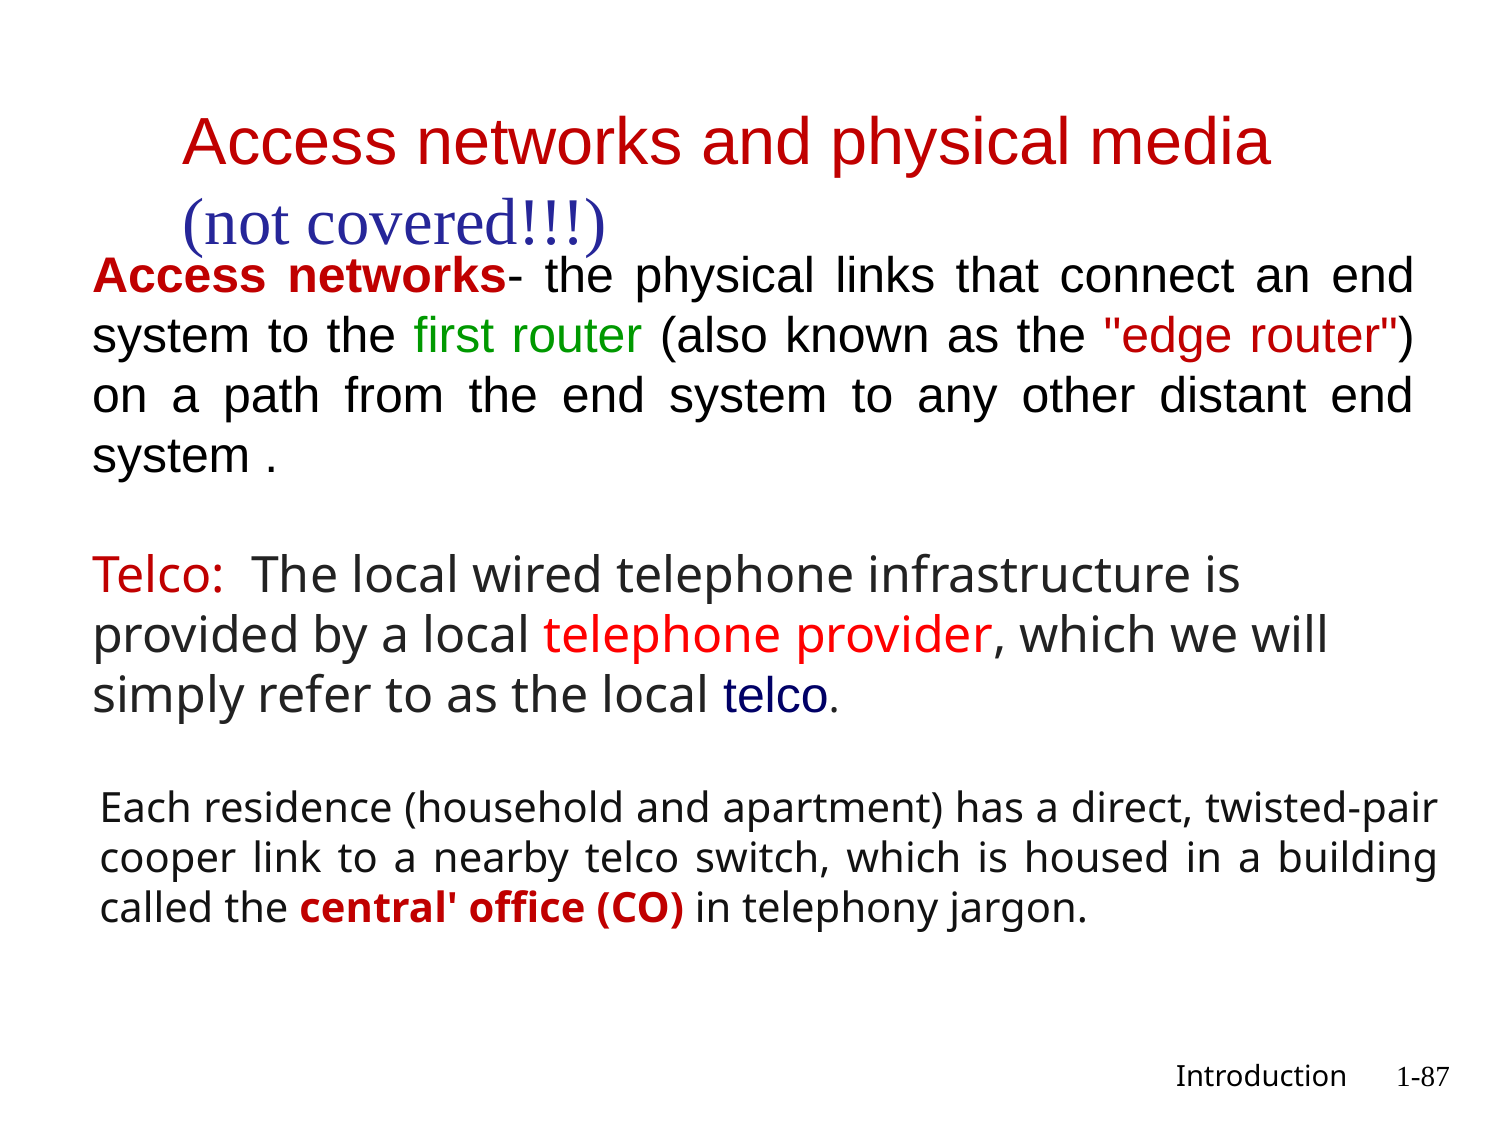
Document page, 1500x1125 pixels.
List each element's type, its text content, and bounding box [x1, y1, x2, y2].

slide_number 1-87 [1362, 1049, 1466, 1125]
text_box Access networks- the physical links that connect an end system to the first router (also known as the "edge router") on a path from the end system to any other distant end system . Telco: The local wired telephone infrastructure is provided by a local telephone provider, which we will simply refer to as the local telco. [77, 234, 1430, 730]
text_box Access networks and physical media (not covered!!!) [167, 90, 1340, 265]
text_box Each residence (household and apartment) has a direct, twisted-pair cooper link to a nearby telco switch, which is housed in a building called the central' office (CO) in telephony jargon. [84, 773, 1454, 939]
footer Introduction [887, 1049, 1362, 1125]
